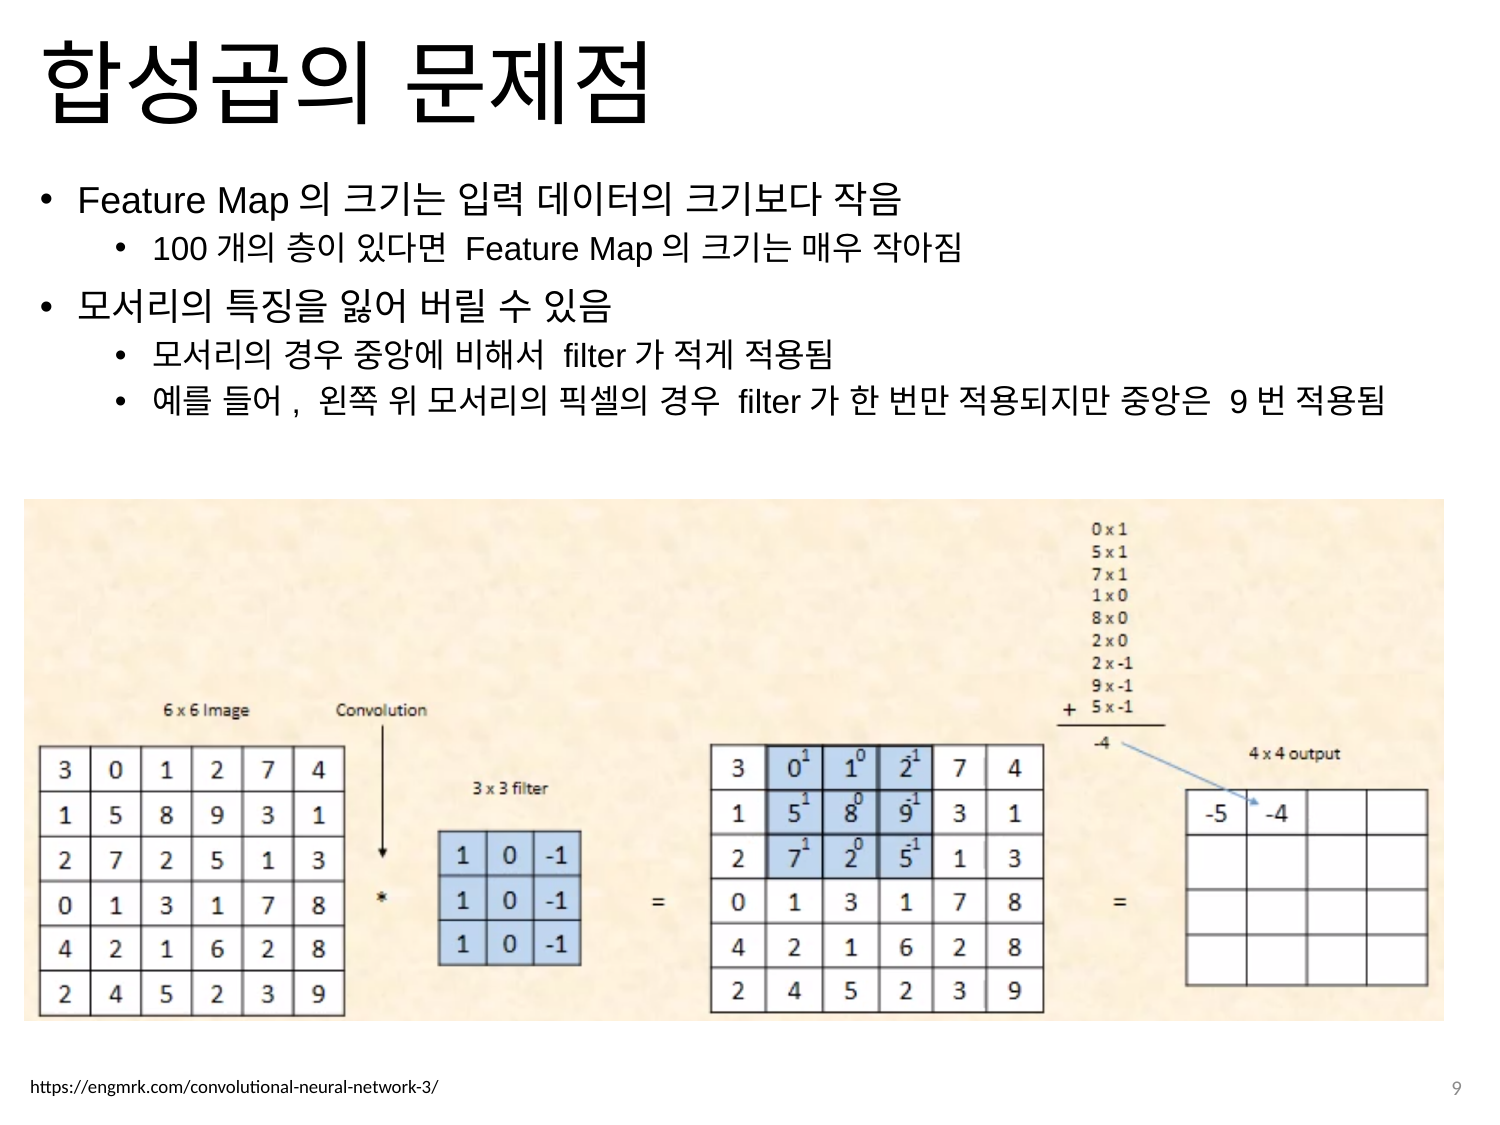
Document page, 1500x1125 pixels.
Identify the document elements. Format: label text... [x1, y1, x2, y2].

picture [24, 499, 1444, 1021]
text_box https://engmrk.com/convolutional-neural-network-3/ [15, 1067, 766, 1105]
slide_number 9 [1347, 1067, 1477, 1108]
title 합성곱의 문제점 [24, 17, 1477, 159]
list Feature Map의 크기는 입력 데이터의 크기보다 작음 100개의 층이 있다면 Feature Map의 크기는 매우 작아짐 모서리의 특징을 잃어 버릴 수 있음 모서리의 경우 중앙에 비해서 filter가 적게 적용됨 예를 들어, 왼쪽 위 모서리의 픽셀의 경우 filter가 한 번만 적용되지만 중앙은 9번 적용됨 [24, 173, 1477, 453]
